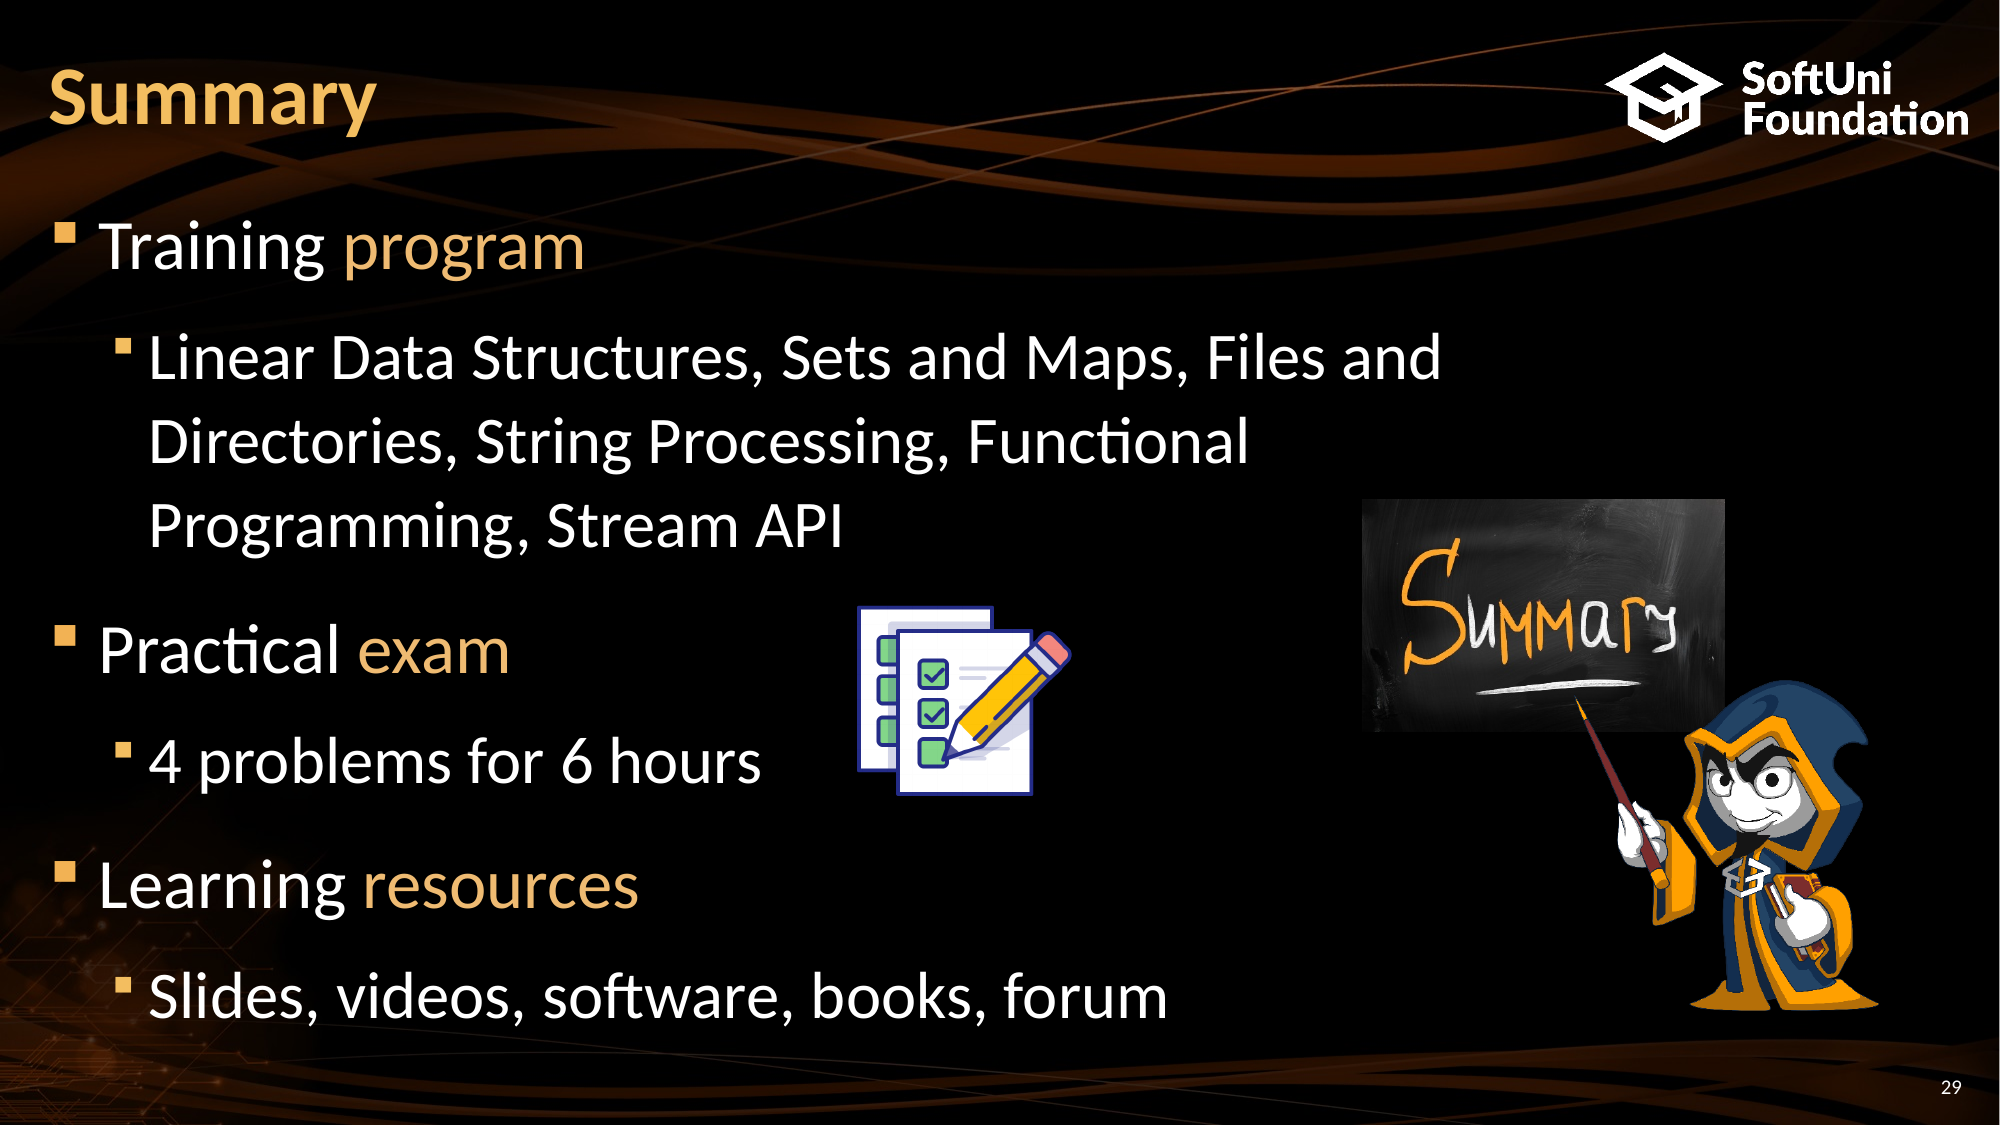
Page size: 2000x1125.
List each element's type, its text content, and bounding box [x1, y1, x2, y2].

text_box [1362, 499, 1909, 1025]
slide_number 29 [1897, 1070, 1968, 1103]
list Training program Linear Data Structures, Sets and Maps, Files and Directories, String Processing, Functional Programming, Stream API Practical exam 4 problems for 6 hours Learning resources Slides, videos, software, books, forum [31, 189, 1563, 1103]
picture [0, 0, 2000, 1125]
title Summary [30, 6, 1602, 189]
